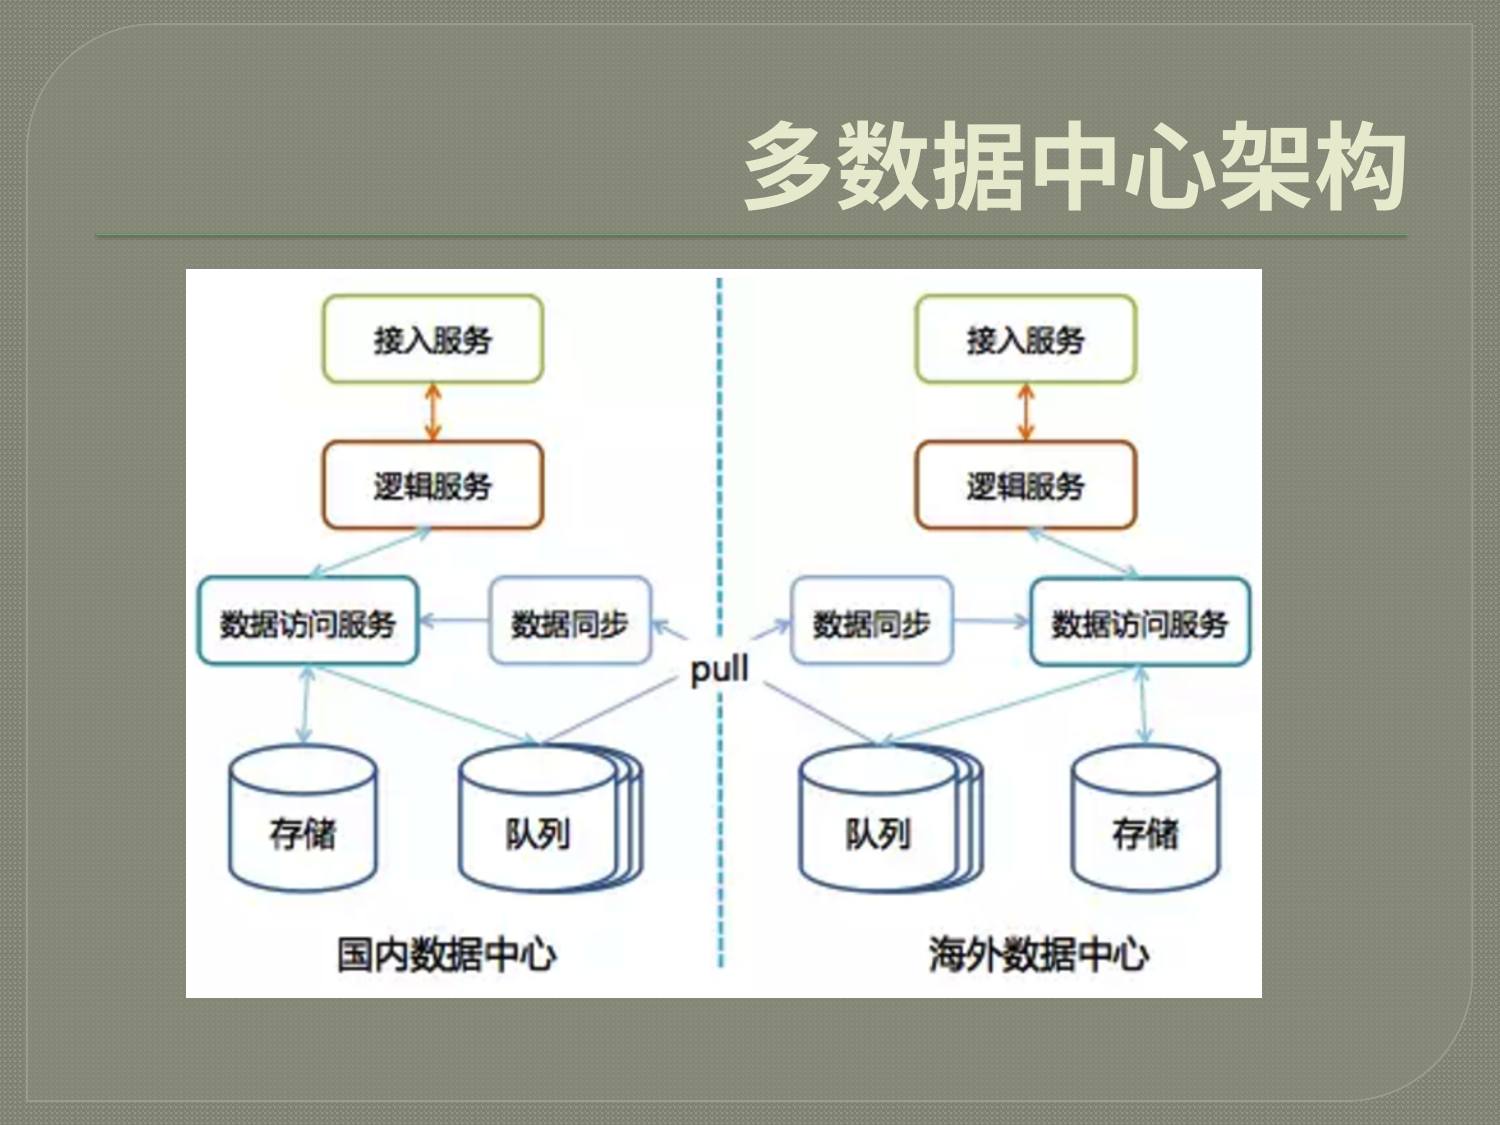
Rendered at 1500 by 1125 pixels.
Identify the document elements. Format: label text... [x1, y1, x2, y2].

picture [186, 269, 1262, 999]
title 多数据中心架构 [75, 41, 1425, 230]
